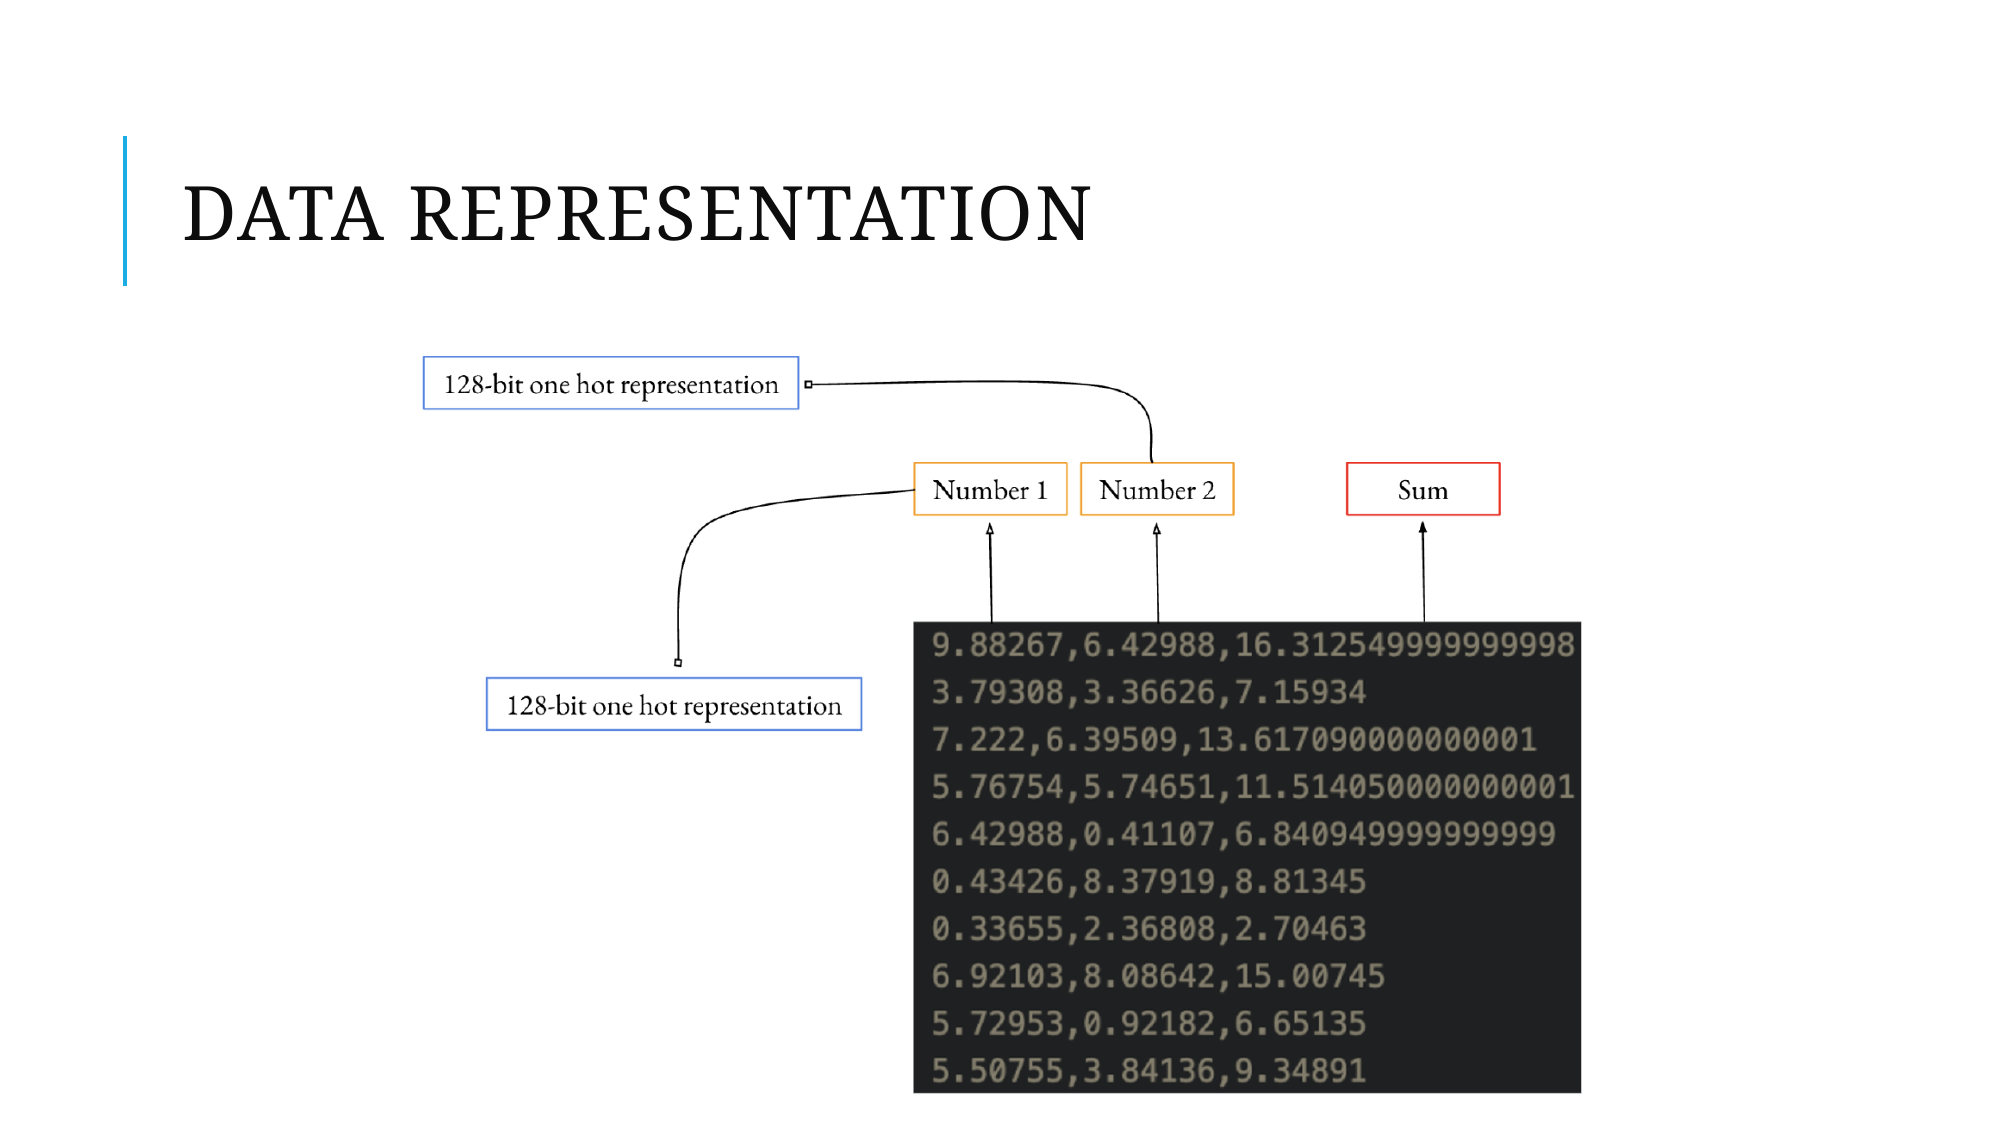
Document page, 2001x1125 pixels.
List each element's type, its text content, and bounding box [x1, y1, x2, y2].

title DATA REPRESENTATION [168, 96, 1763, 342]
picture [407, 341, 1593, 1110]
